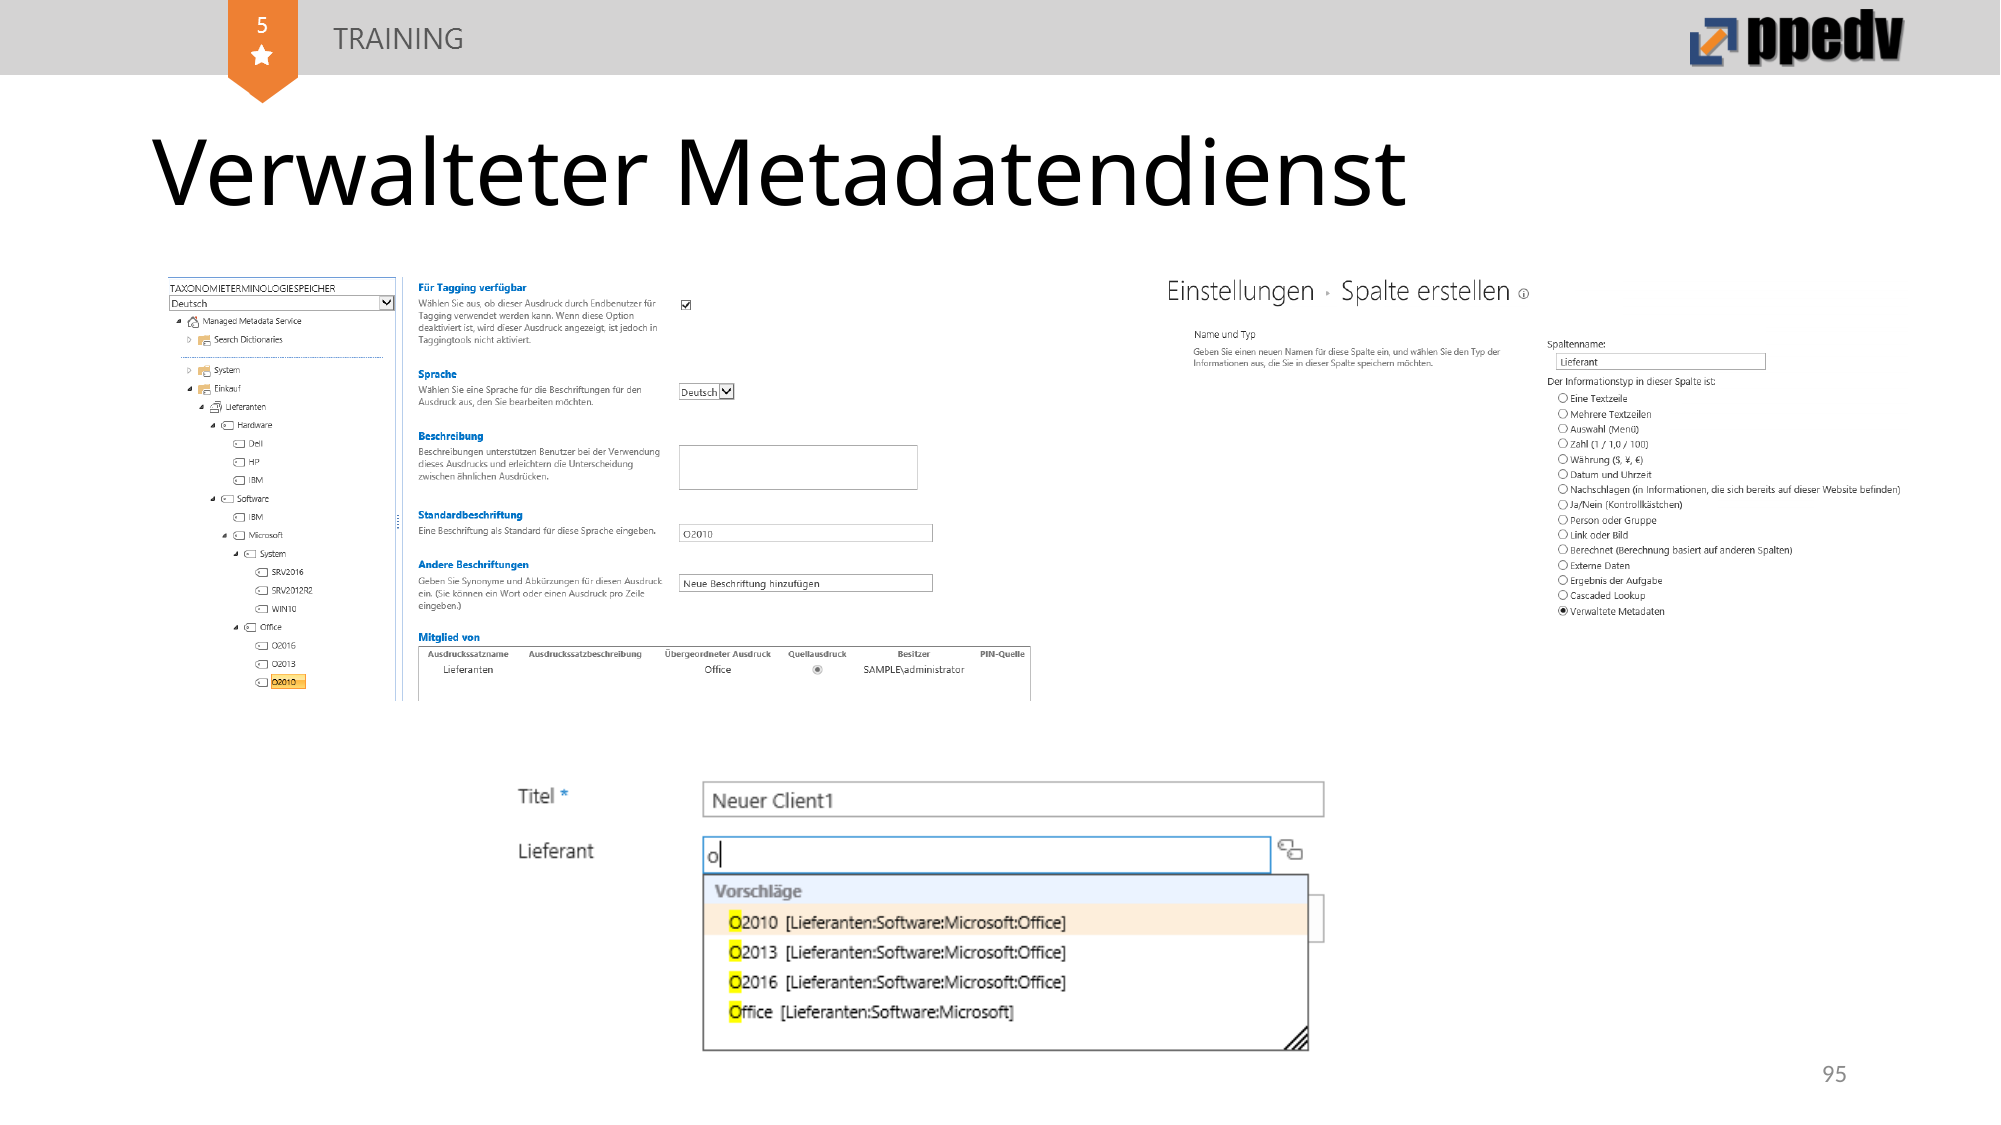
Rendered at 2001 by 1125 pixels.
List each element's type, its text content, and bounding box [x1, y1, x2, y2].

title Verwalteter Metadatendienst [137, 75, 1863, 278]
picture [497, 747, 1378, 1089]
picture [1164, 277, 1908, 630]
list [168, 277, 1031, 701]
slide_number 95 [1412, 1042, 1863, 1103]
picture [0, 0, 2000, 104]
